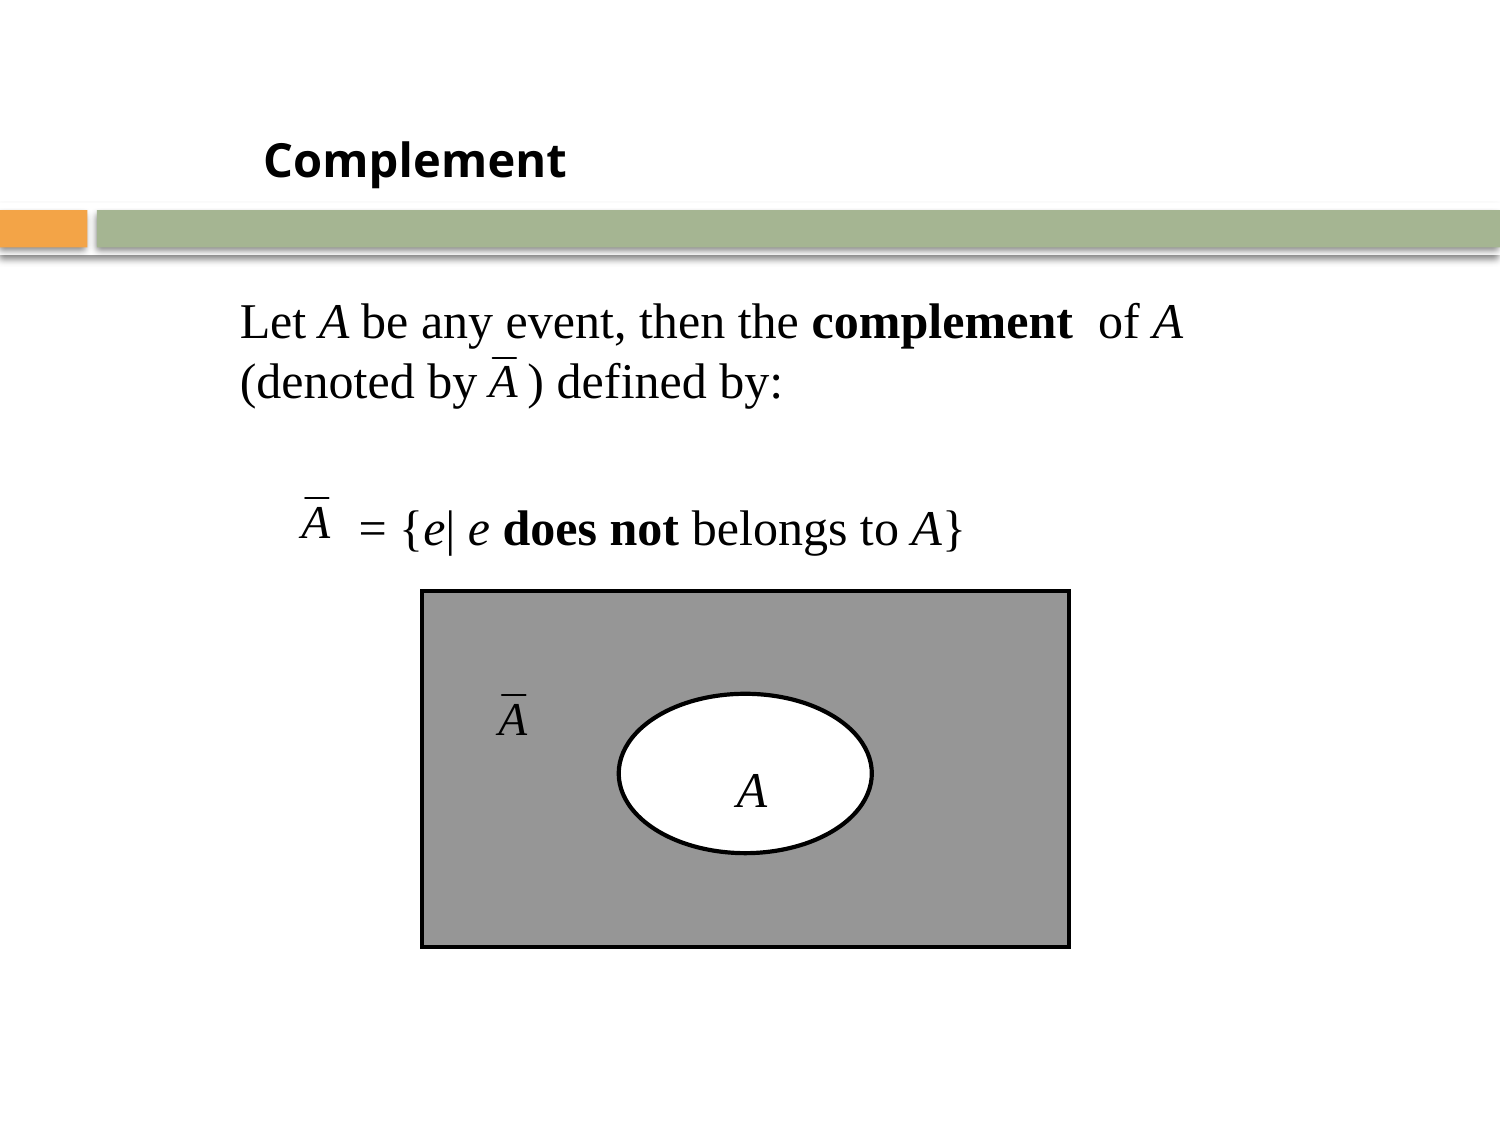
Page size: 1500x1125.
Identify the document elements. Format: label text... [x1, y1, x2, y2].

list Complement [248, 129, 708, 195]
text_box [290, 487, 339, 547]
text_box [618, 693, 872, 854]
text_box [421, 590, 1069, 947]
text_box A [721, 750, 779, 807]
text_box Let A be any event, then the complement of A (denoted by ) defined by: [225, 281, 1257, 413]
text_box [477, 346, 526, 406]
text_box = {e| e does not belongs to A} [281, 487, 1257, 572]
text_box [487, 684, 535, 744]
